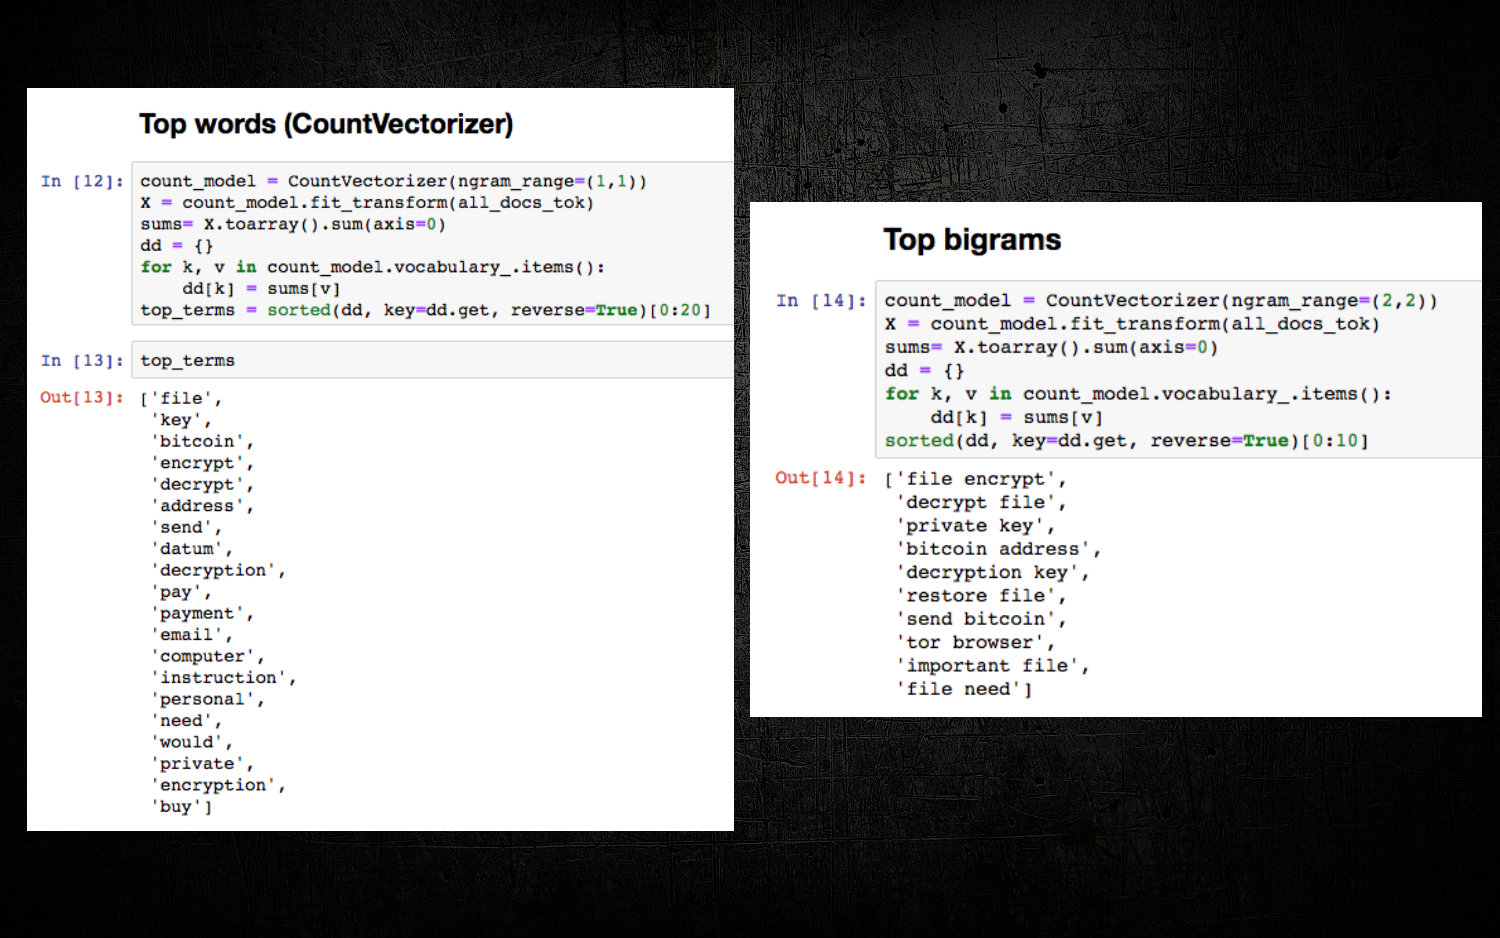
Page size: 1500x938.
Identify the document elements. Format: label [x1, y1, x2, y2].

list [740, 271, 1397, 807]
picture [0, 0, 1500, 938]
